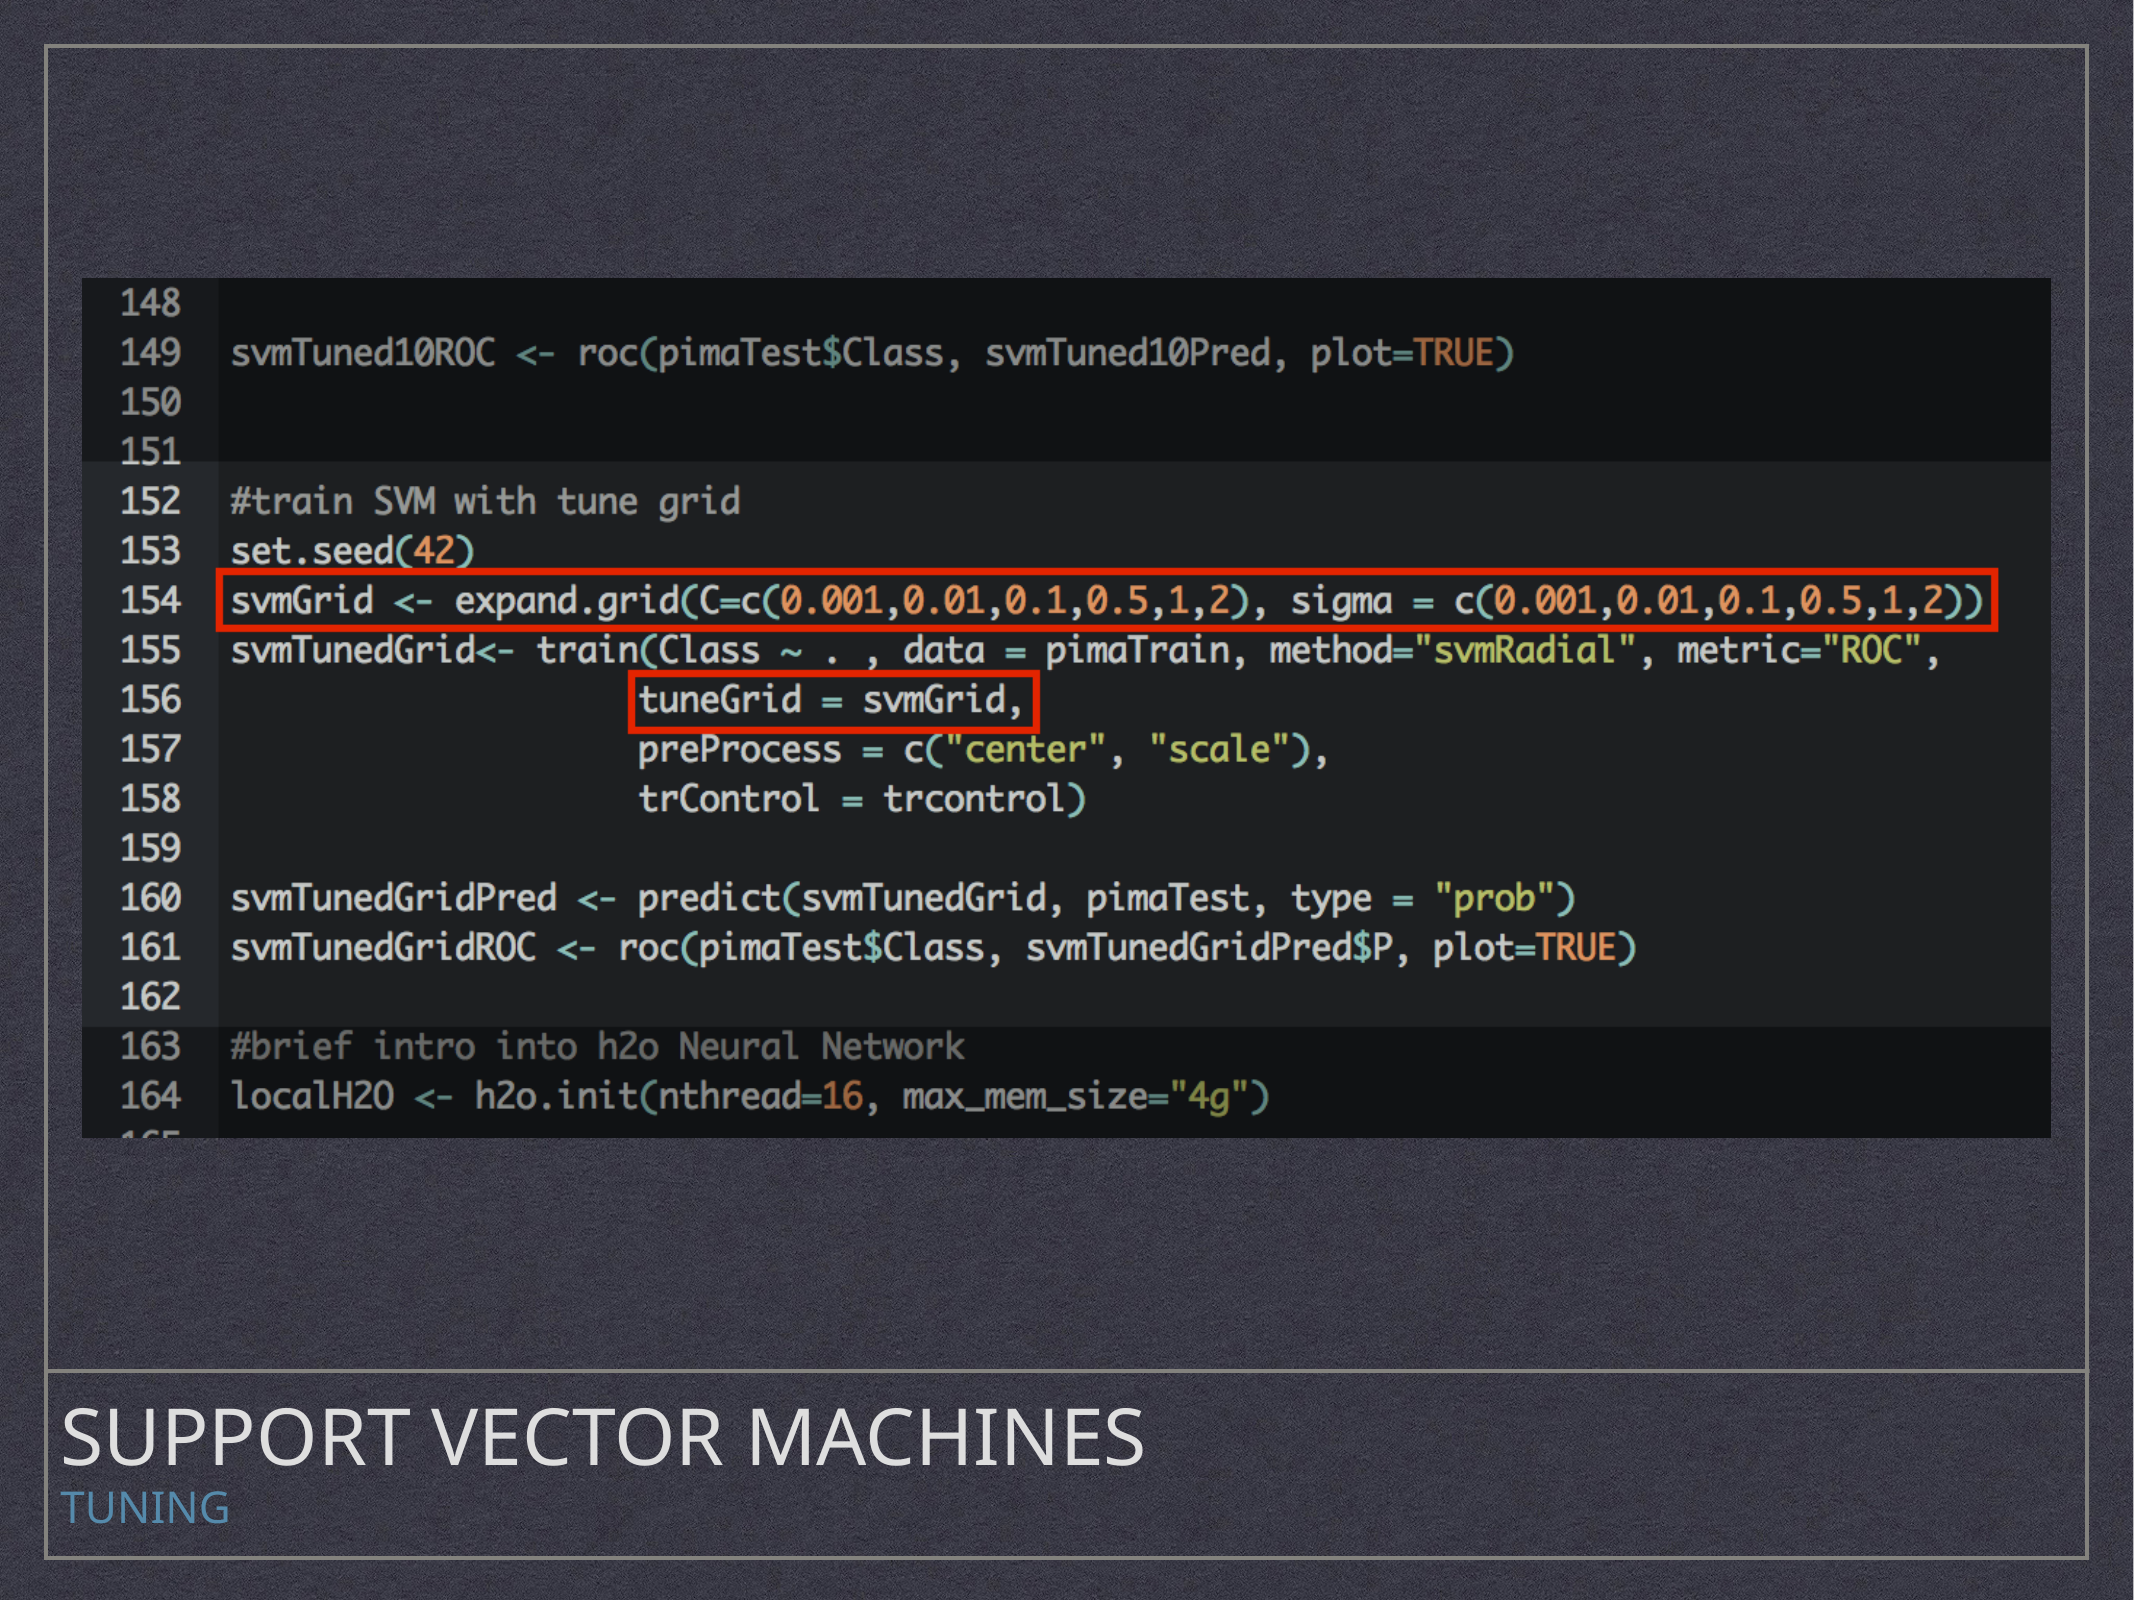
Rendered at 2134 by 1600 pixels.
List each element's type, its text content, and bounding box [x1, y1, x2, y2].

list Tuning [59, 1478, 1841, 1551]
picture [0, 0, 2134, 1600]
title Support Vector Machines [59, 1372, 1841, 1478]
